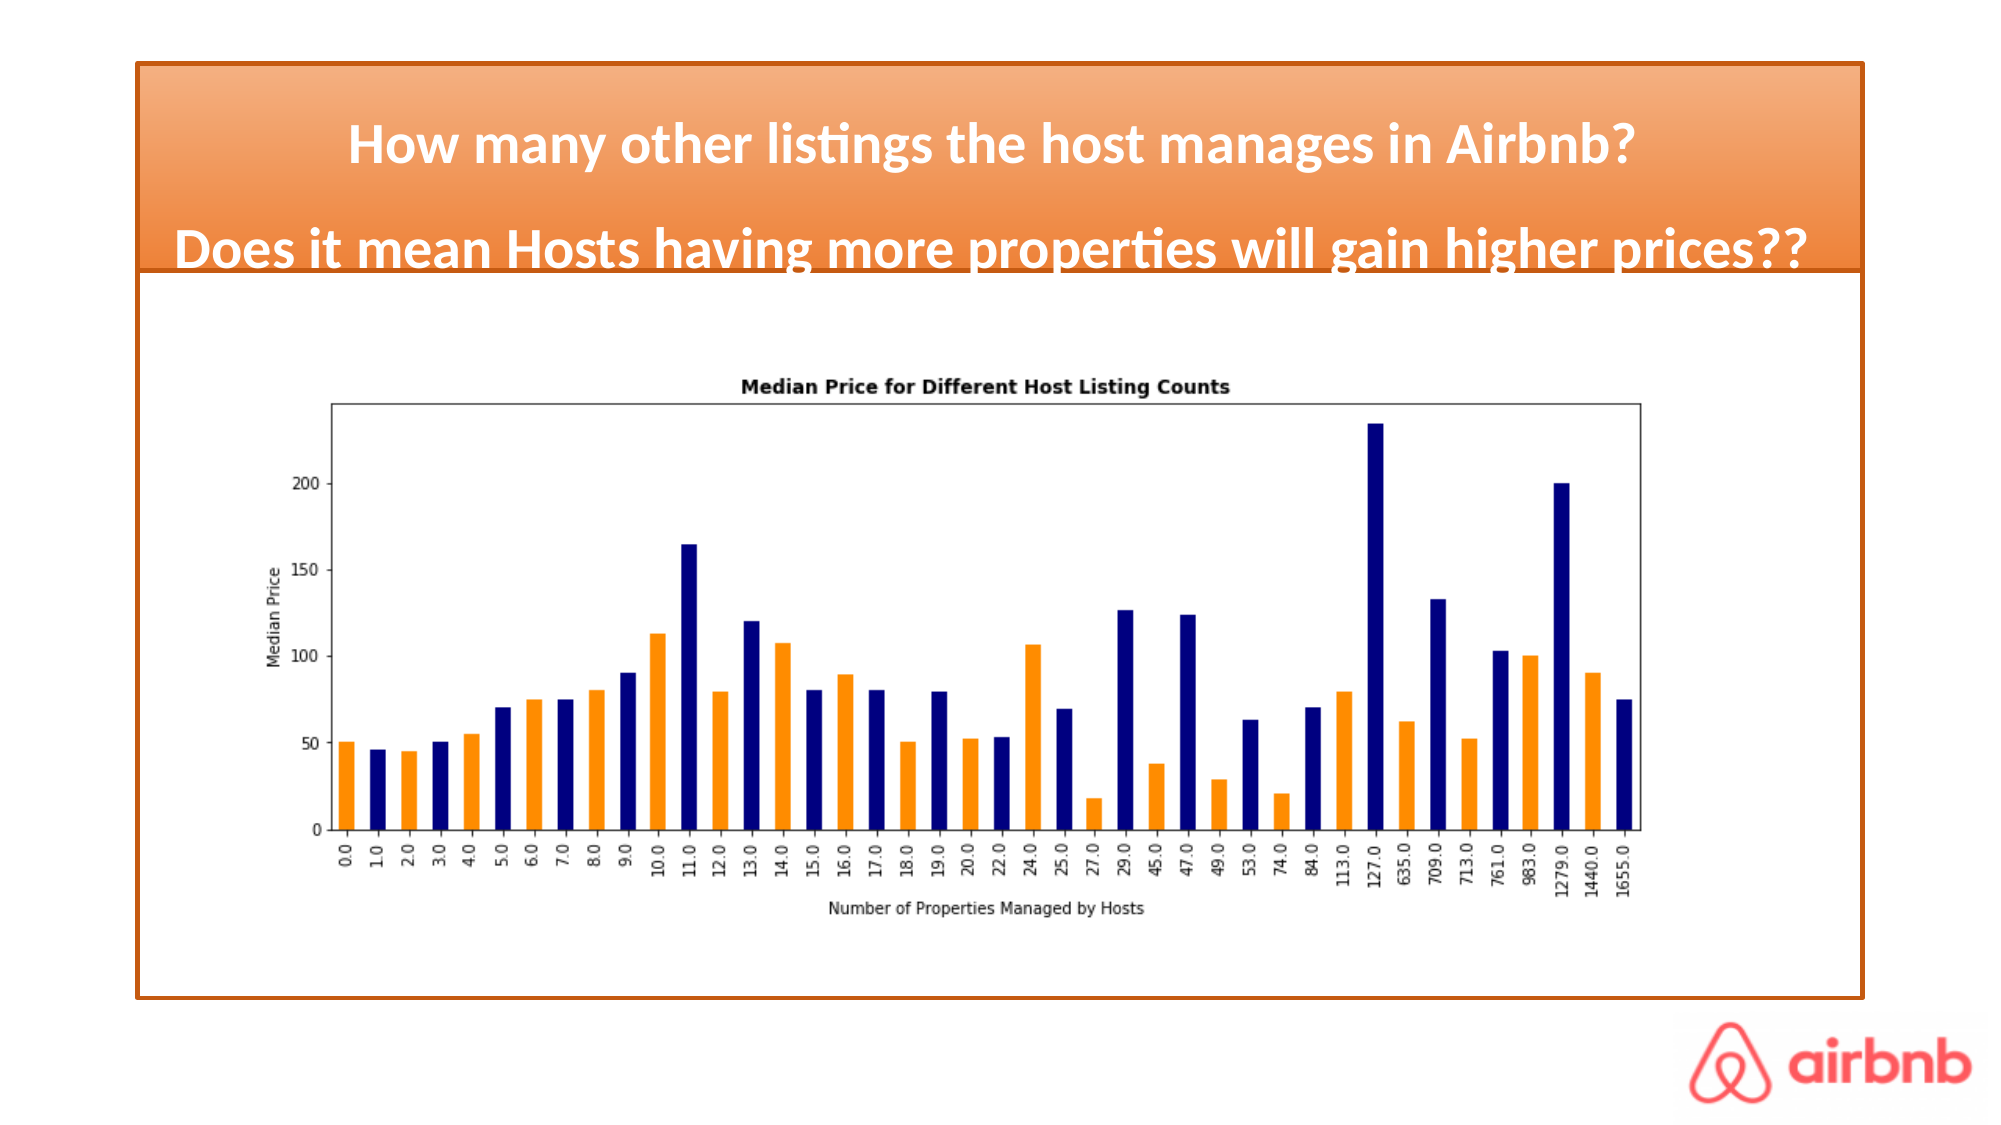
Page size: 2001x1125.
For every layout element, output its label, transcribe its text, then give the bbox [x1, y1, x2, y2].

picture [239, 369, 1723, 927]
list [137, 271, 1863, 998]
text_box How many other listings the host manages in Airbnb? Does it mean Hosts having more properties will gain higher prices?? [137, 63, 1863, 271]
picture [1657, 1011, 2000, 1125]
